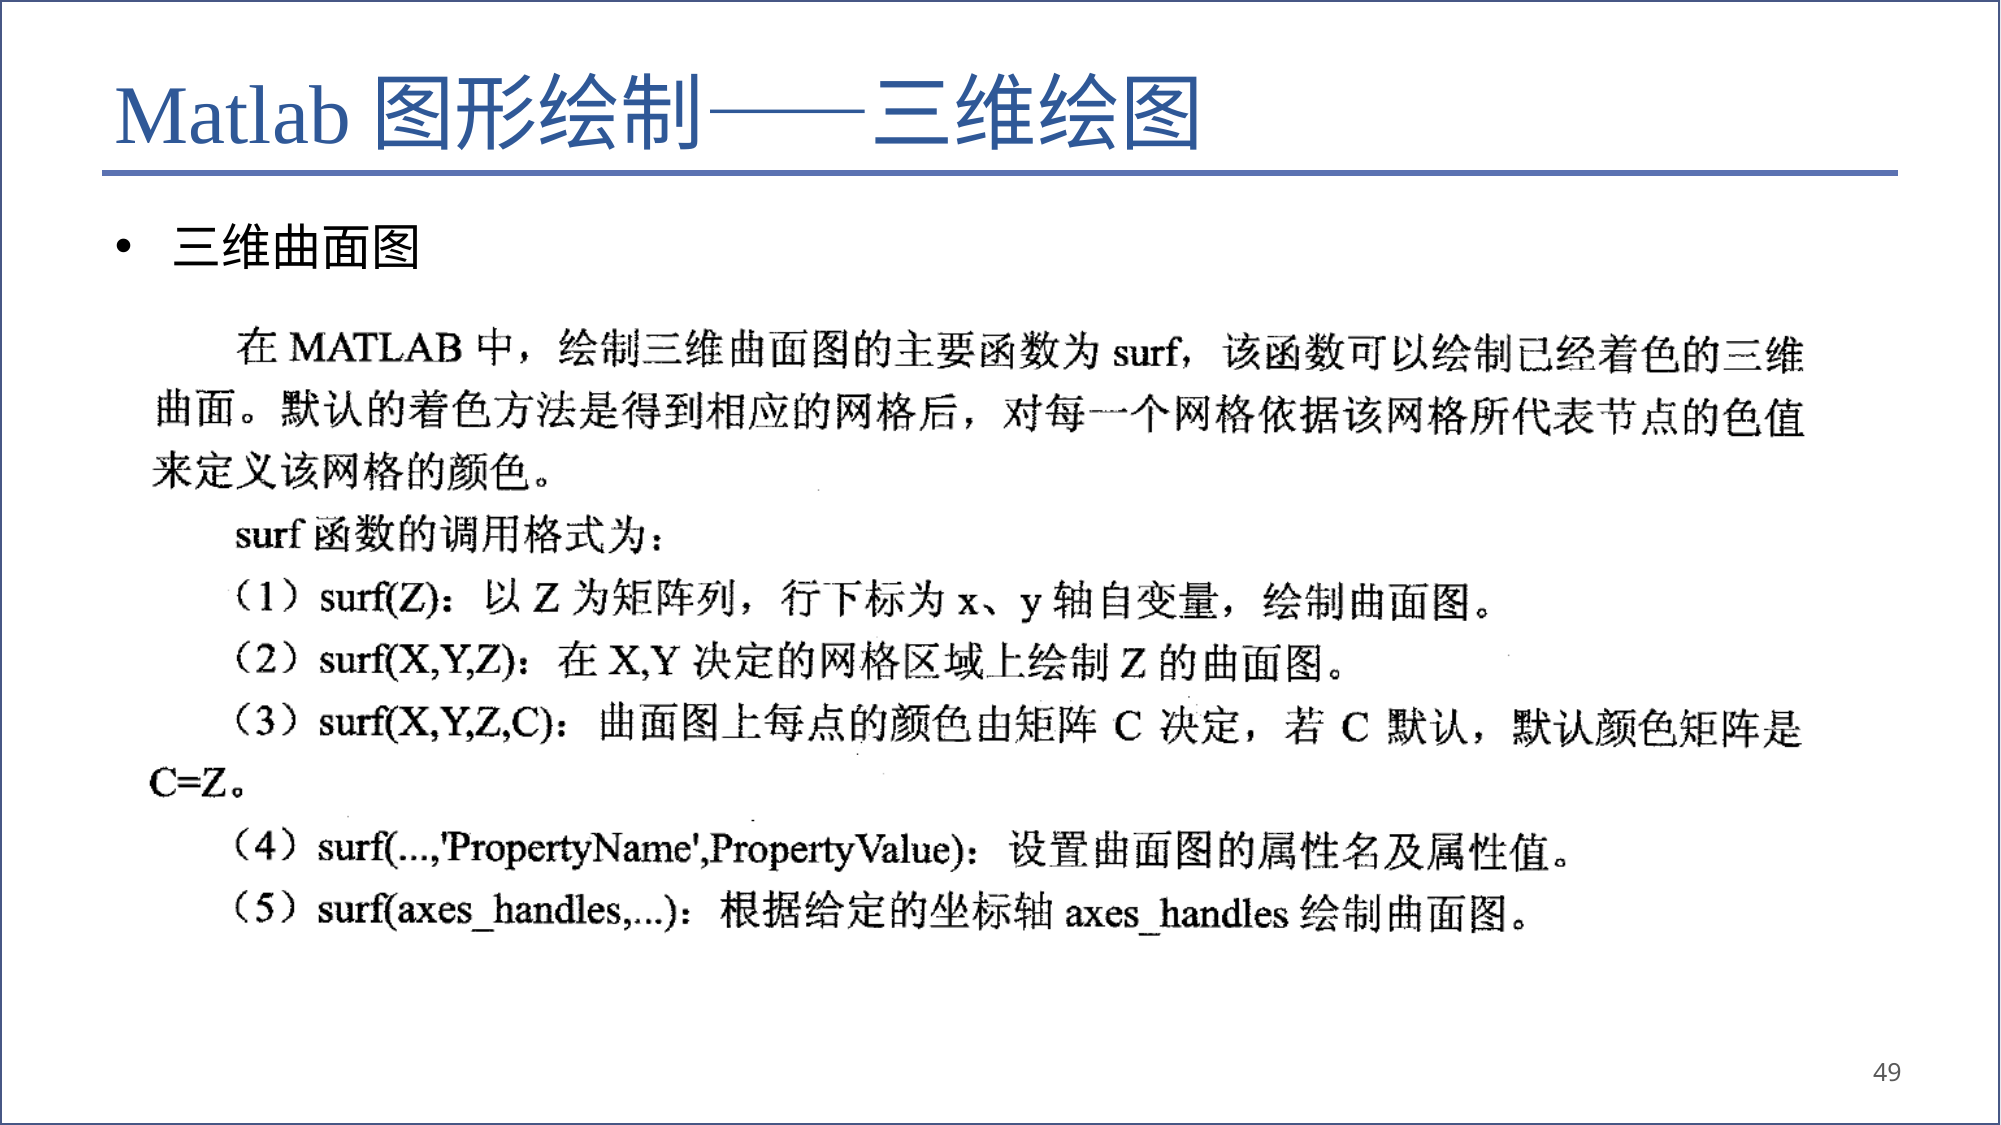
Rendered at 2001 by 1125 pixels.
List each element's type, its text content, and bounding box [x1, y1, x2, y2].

list 三维曲面图 [99, 208, 1900, 1012]
picture [137, 314, 1824, 941]
title Matlab图形绘制——三维绘图 [99, 0, 1900, 169]
slide_number 49 [1868, 1042, 1992, 1103]
